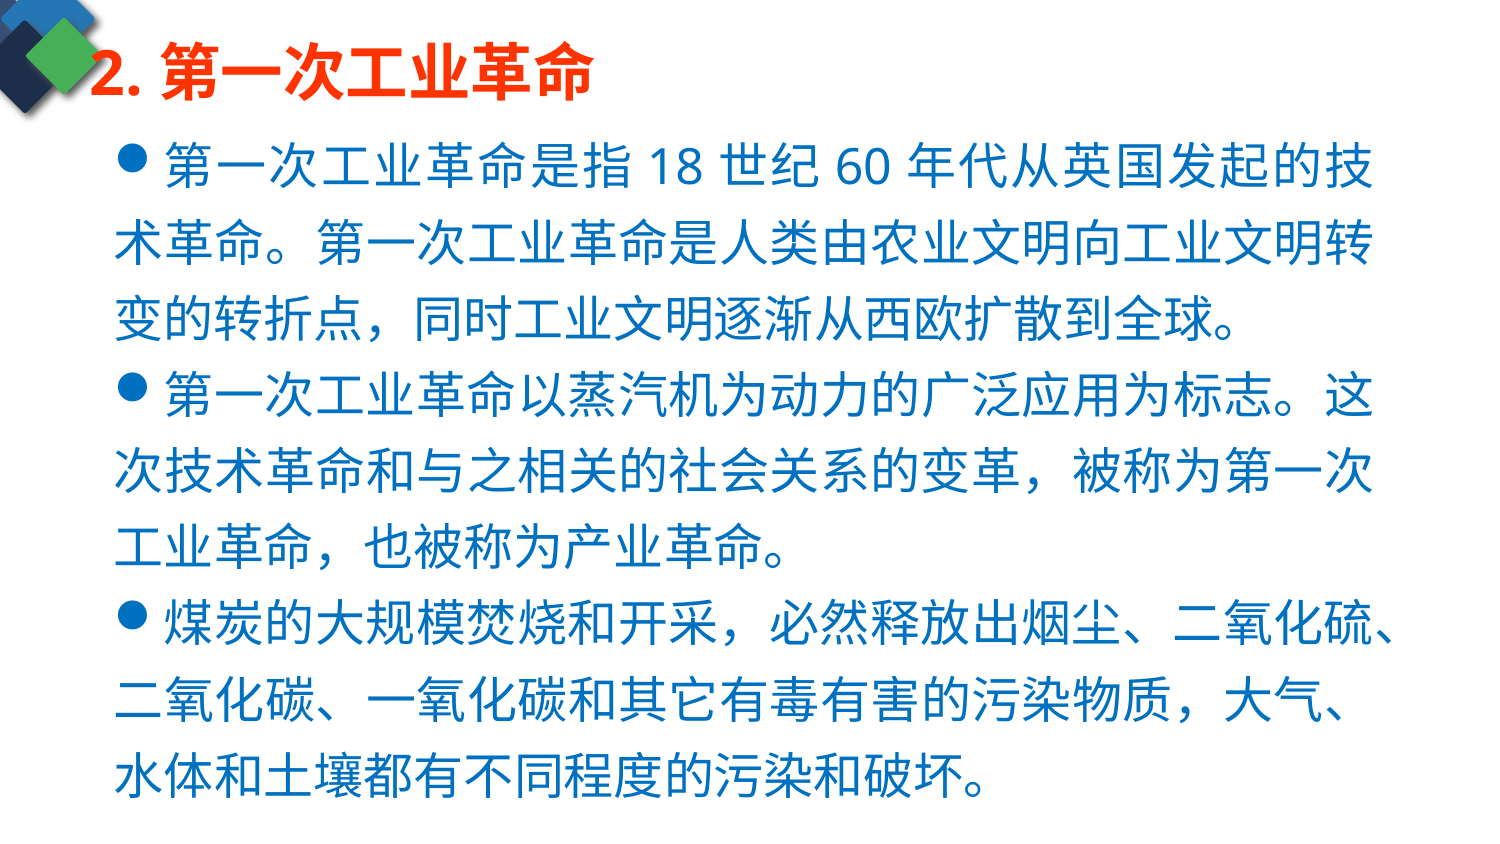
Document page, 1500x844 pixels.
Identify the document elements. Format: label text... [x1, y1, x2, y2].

list 第一次工业革命是指18世纪60年代从英国发起的技术革命。第一次工业革命是人类由农业文明向工业文明转变的转折点，同时工业文明逐渐从西欧扩散到全球。 第一次工业革命以蒸汽机为动力的广泛应用为标志。这次技术革命和与之相关的社会关系的变革，被称为第一次工业革命，也被称为产业革命。 煤炭的大规模焚烧和开采，必然释放出烟尘、二氧化硫、二氧化碳、一氧化碳和其它有毒有害的污染物质，大气、水体和土壤都有不同程度的污染和破坏。 [99, 34, 1390, 453]
text_box 2.第一次工业革命 [75, 25, 1103, 116]
